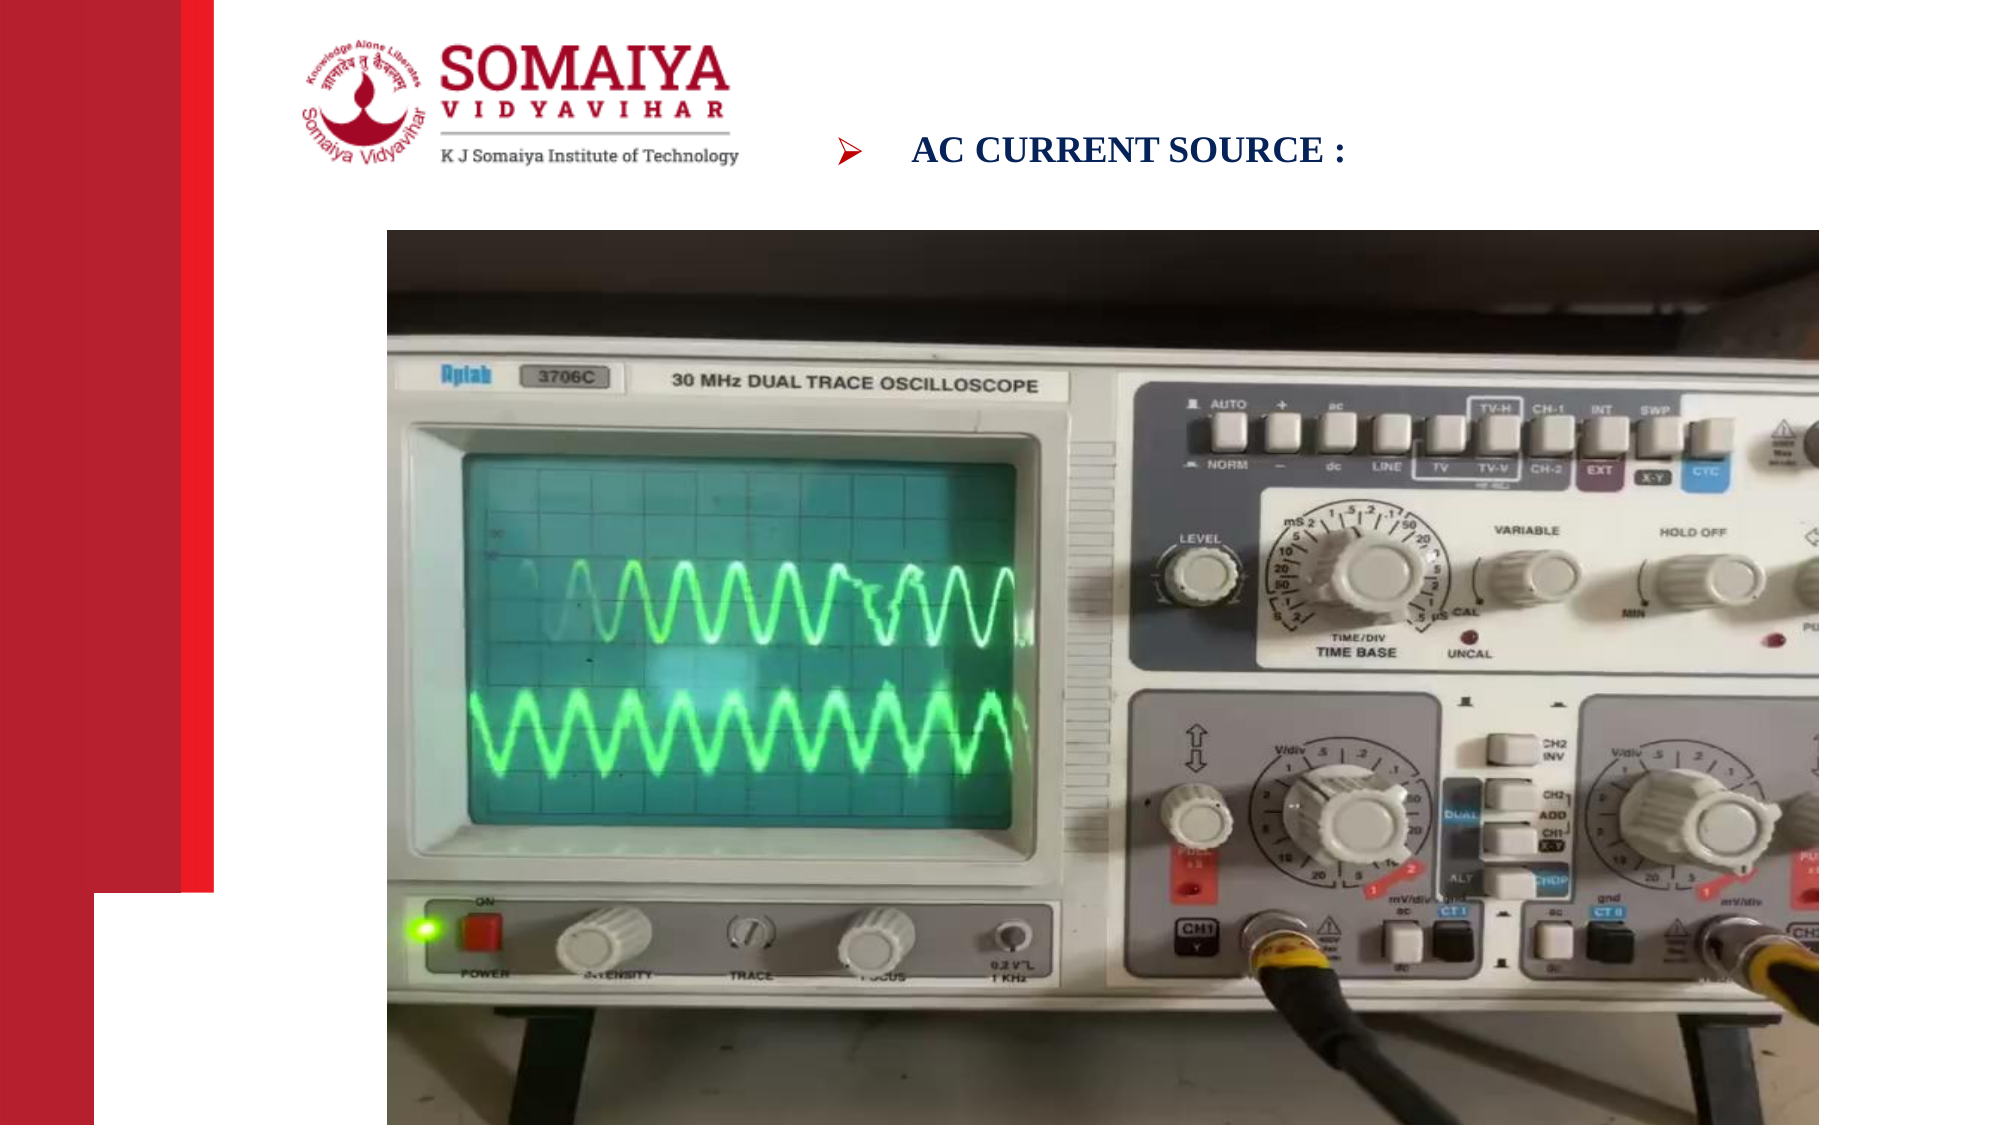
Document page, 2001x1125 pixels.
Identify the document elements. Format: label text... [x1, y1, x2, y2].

picture [0, 0, 214, 1125]
picture [279, 25, 1275, 187]
picture [387, 229, 1820, 1125]
text_box AC CURRENT SOURCE : [1279, 109, 1510, 185]
